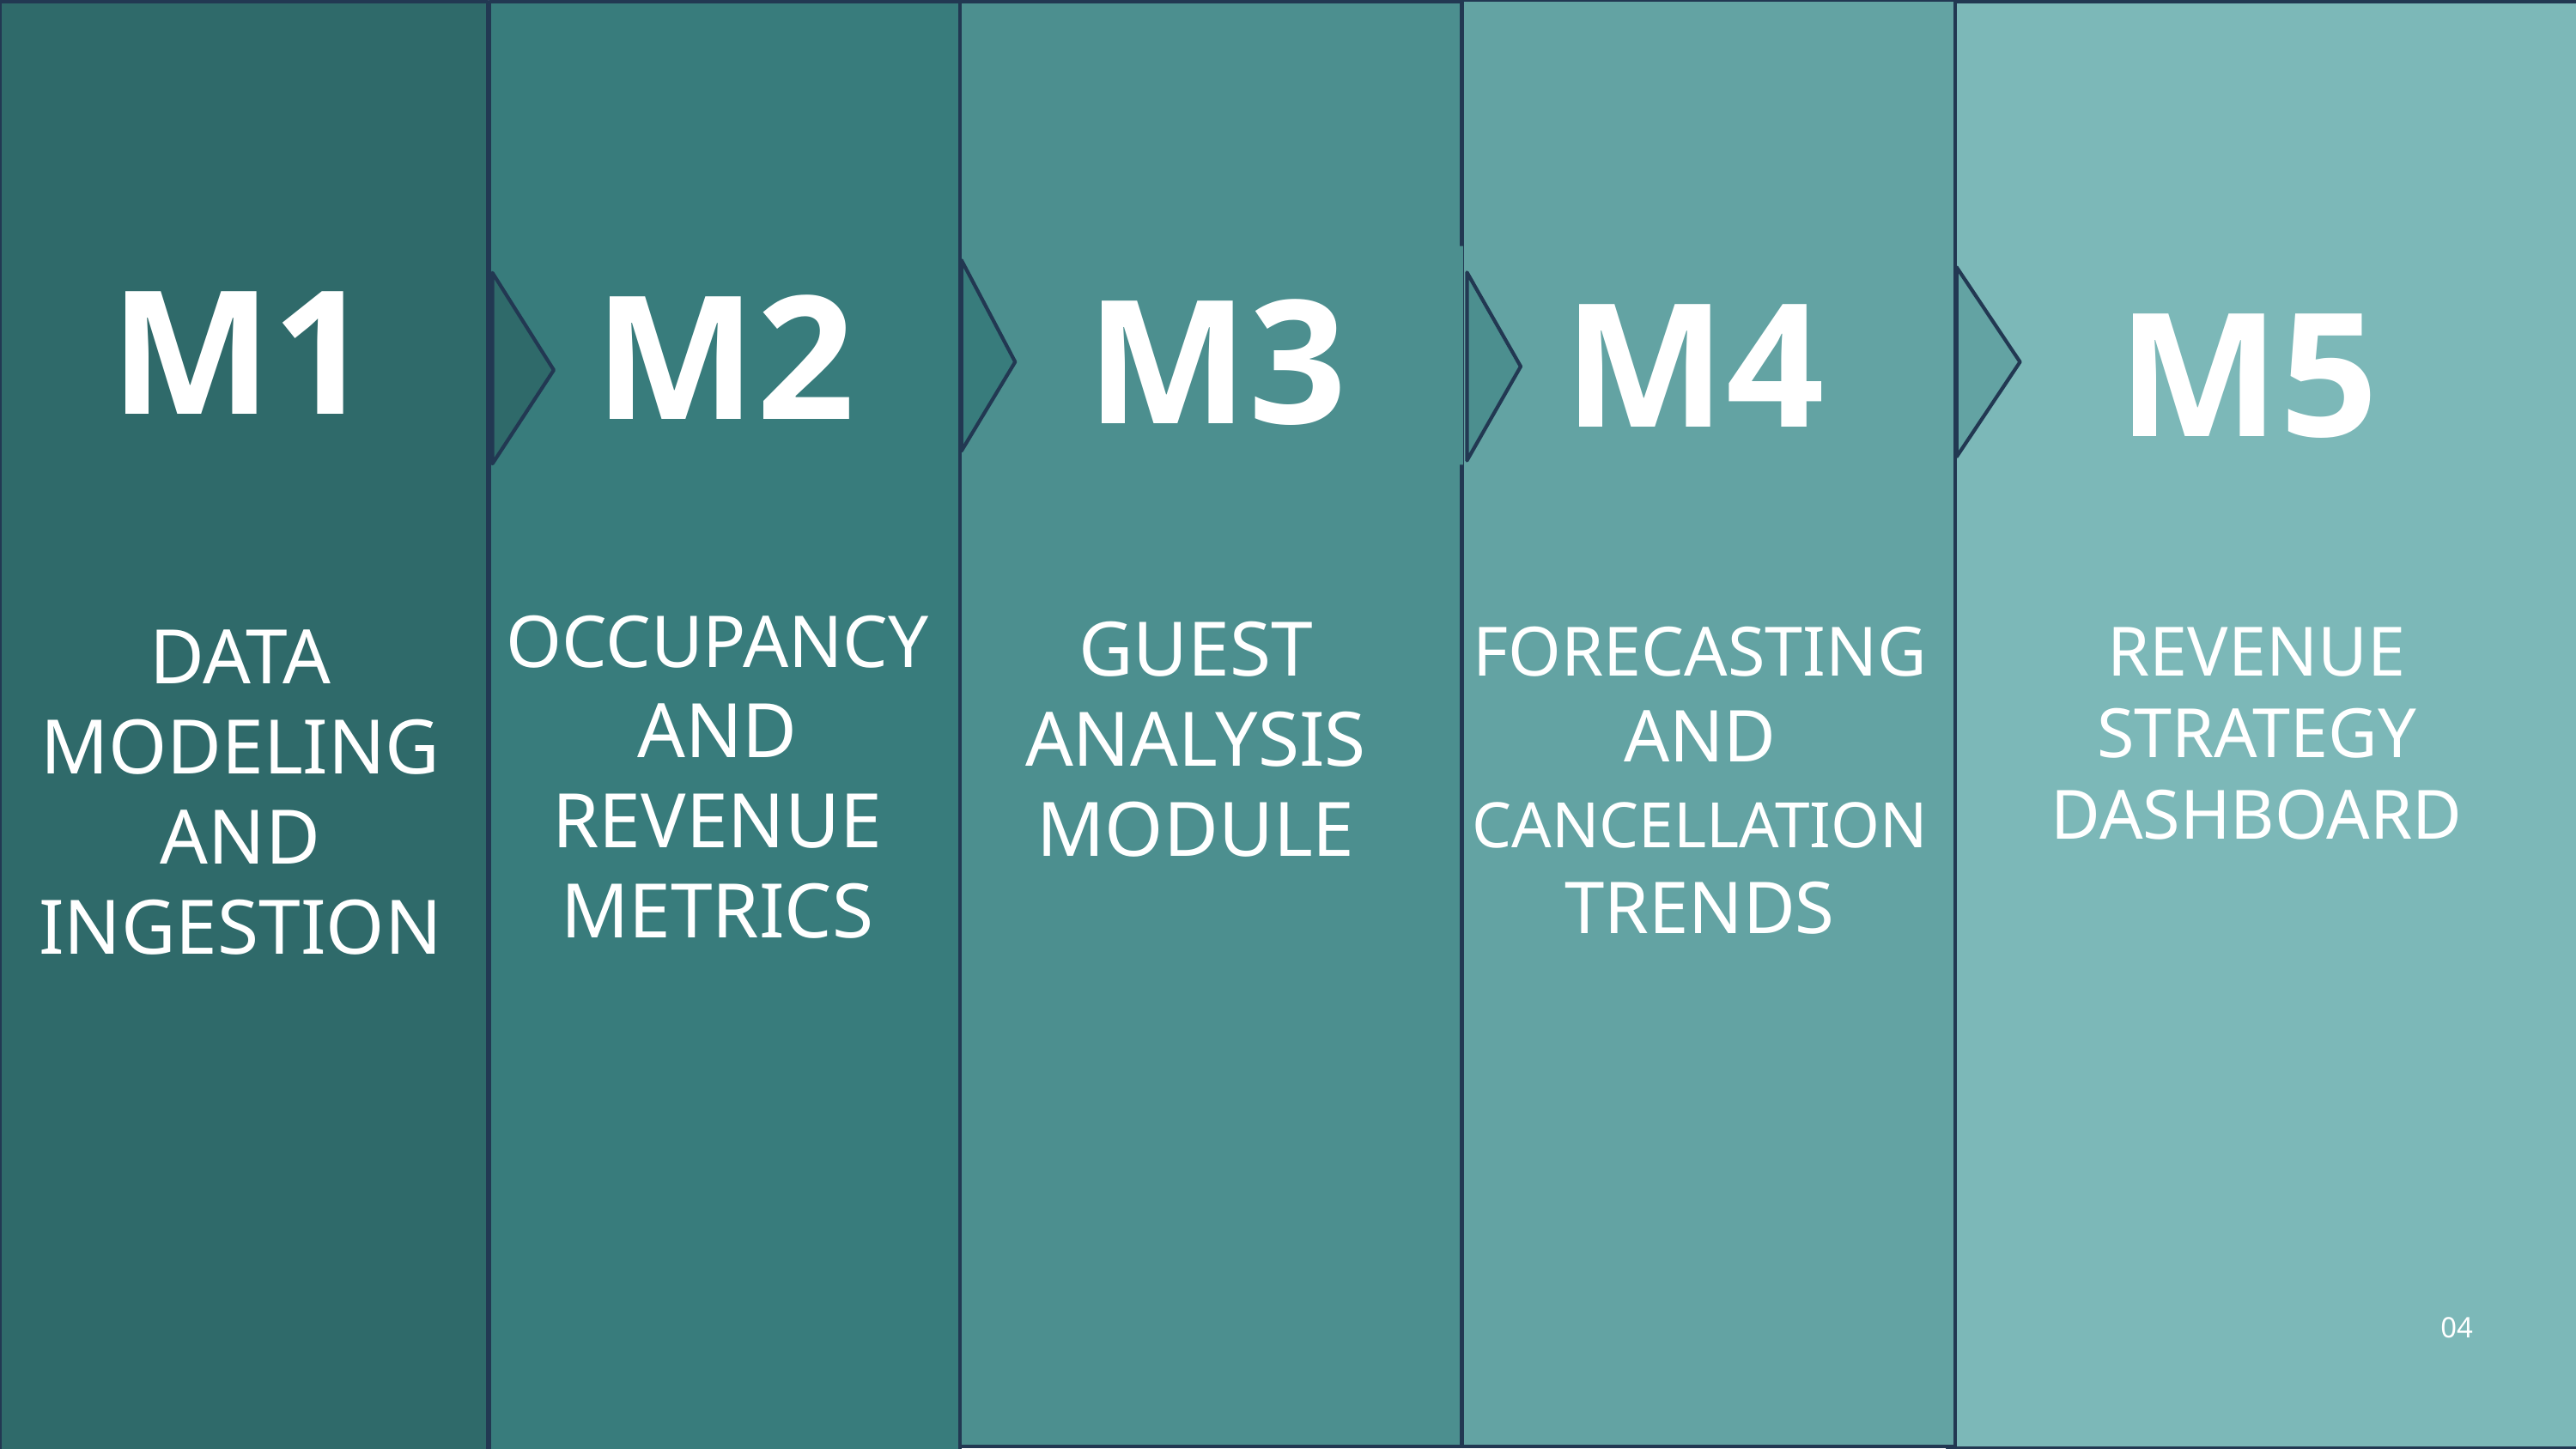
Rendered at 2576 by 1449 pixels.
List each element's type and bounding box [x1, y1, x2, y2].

text_box [2023, 1, 2576, 1449]
text_box [555, 1, 1016, 1449]
text_box [1523, 0, 2020, 1447]
text_box [1016, 1, 1522, 1447]
text_box [0, 1, 555, 1449]
